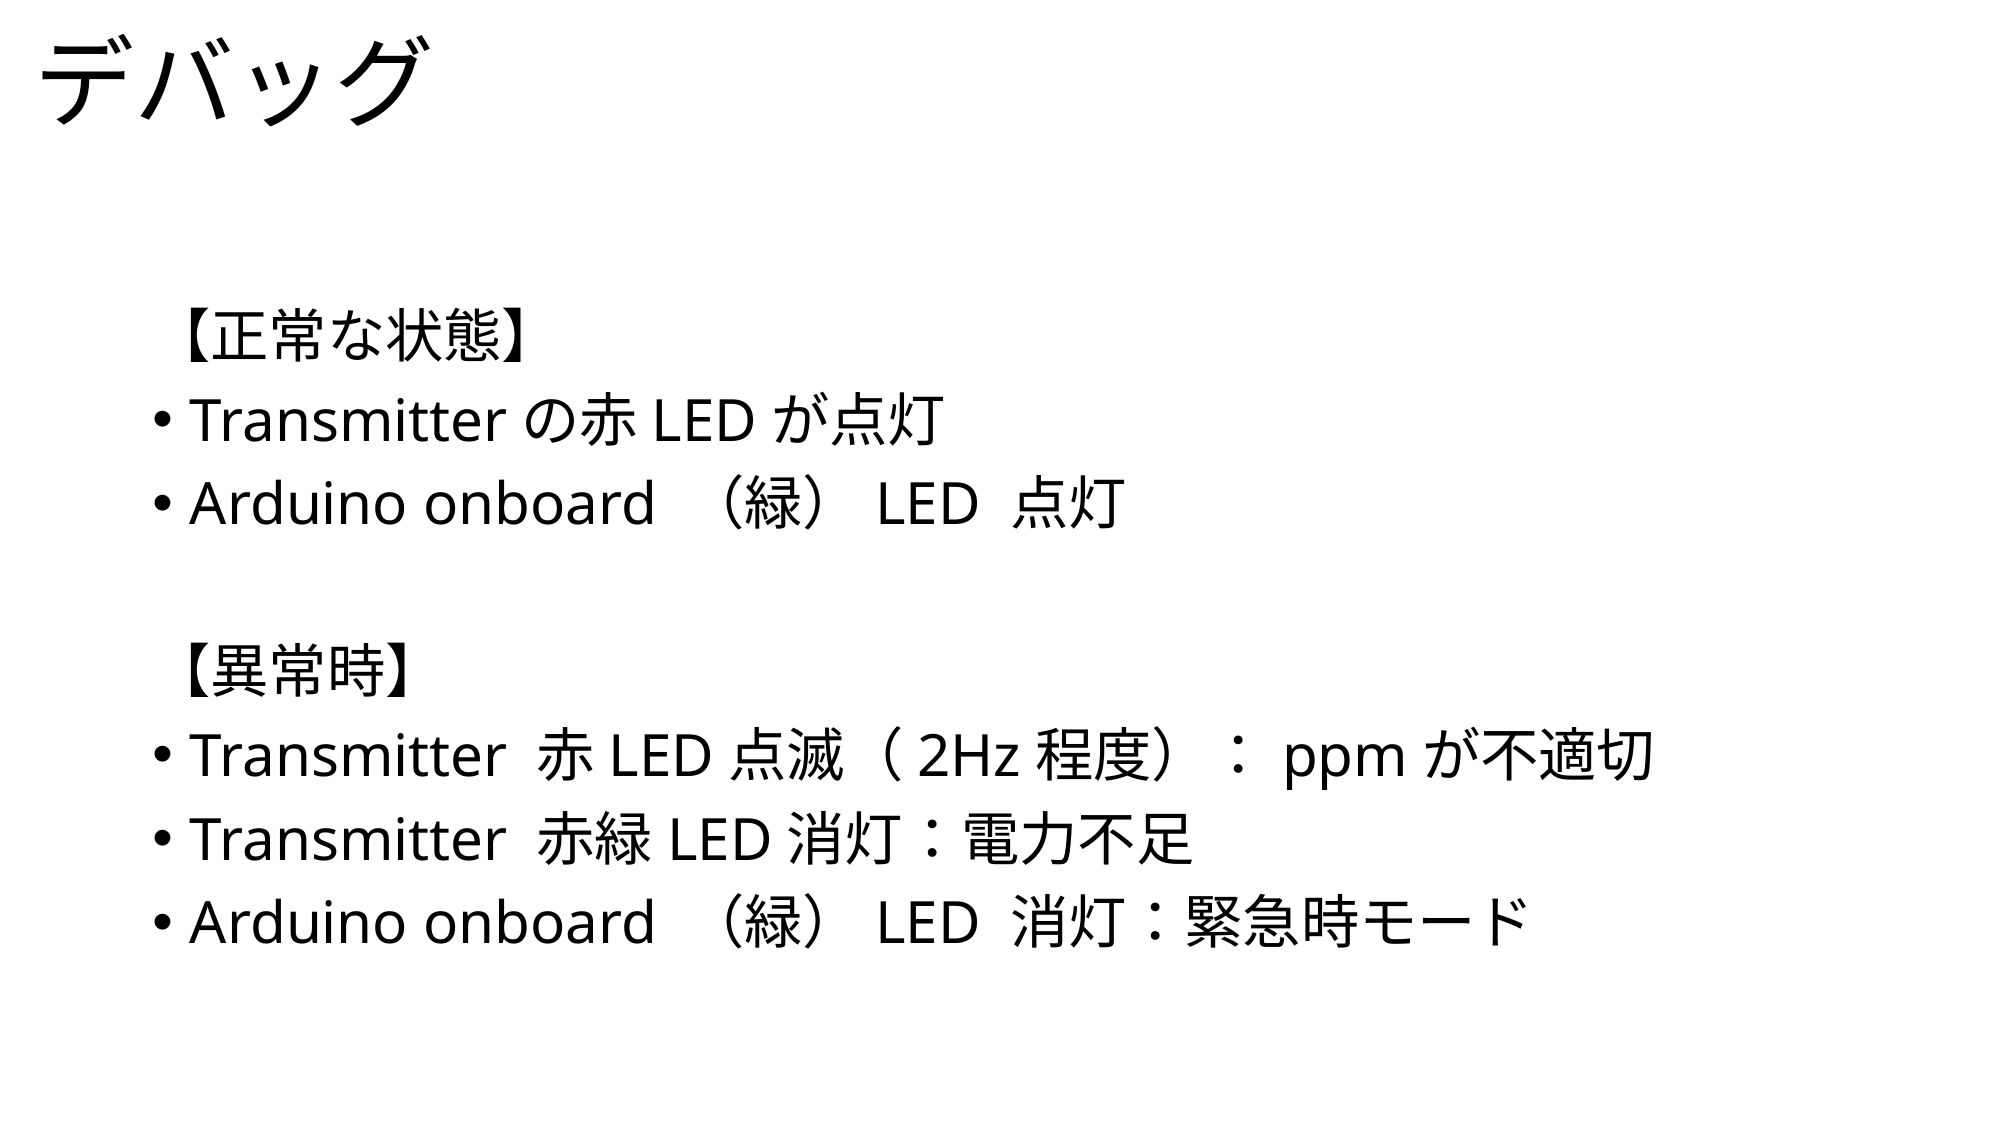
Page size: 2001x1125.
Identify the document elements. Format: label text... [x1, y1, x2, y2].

text_box デバッグ [19, 12, 752, 147]
list 【正常な状態】 Transmitterの赤LEDが点灯 Arduino onboard （緑）LED 点灯 【異常時】 Transmitter 赤LED点滅（2Hz程度）：ppmが不適切 Transmitter 赤緑LED消灯：電力不足 Arduino onboard （緑）LED 消灯：緊急時モード [137, 299, 1863, 1014]
